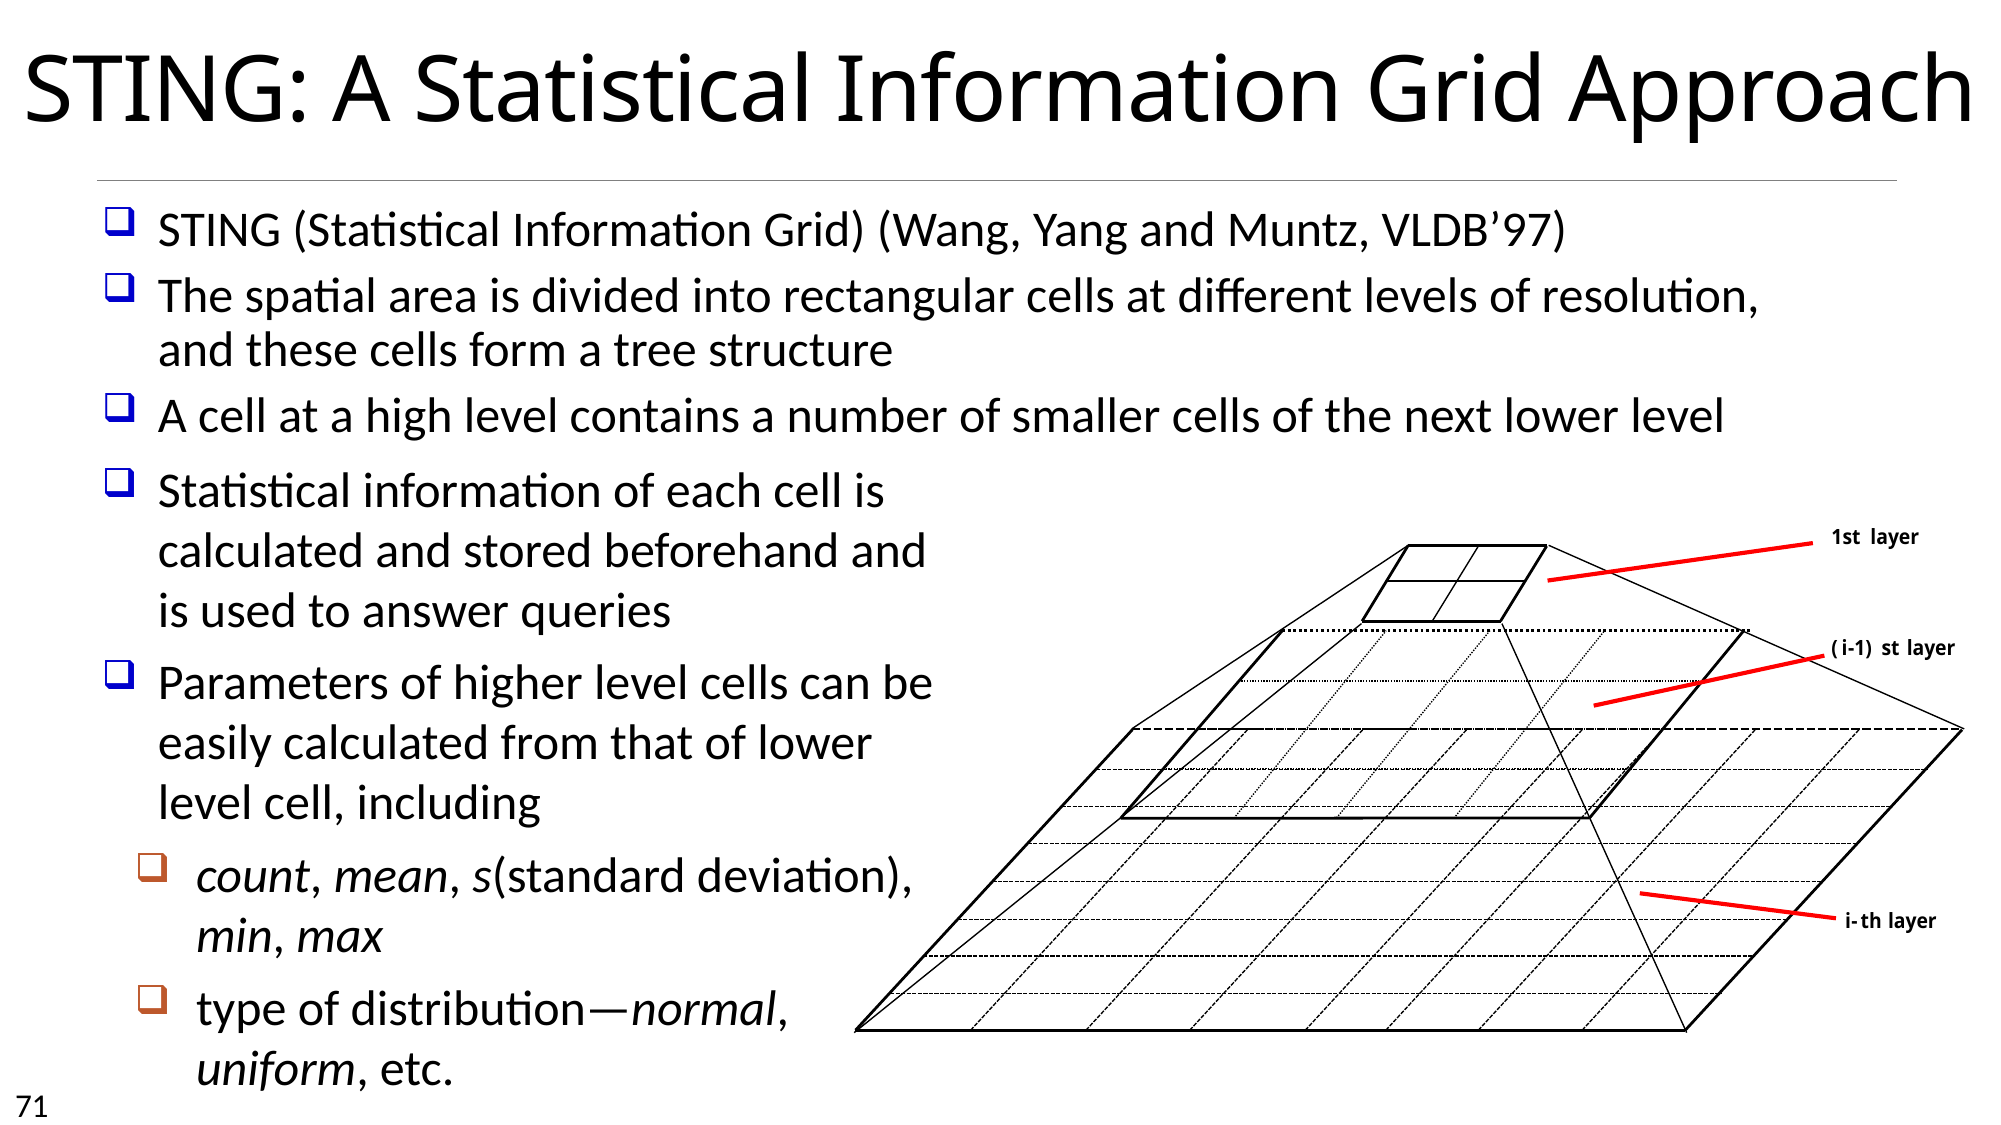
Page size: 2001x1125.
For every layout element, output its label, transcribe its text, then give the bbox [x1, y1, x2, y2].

title STING: A Statistical Information Grid Approach [0, 12, 2000, 174]
list STING (Statistical Information Grid) (Wang, Yang and Muntz, VLDB’97) The spatial area is divided into rectangular cells at different levels of resolution, and these cells form a tree structure A cell at a high level contains a number of smaller cells of the next lower level [86, 188, 1832, 458]
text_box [845, 515, 2000, 1044]
text_box Statistical information of each cell is calculated and stored beforehand and is used to answer queries Parameters of higher level cells can be easily calculated from that of lower level cell, including count, mean, s(standard deviation), min, max type of distribution—normal, uniform, etc. [86, 450, 963, 1090]
